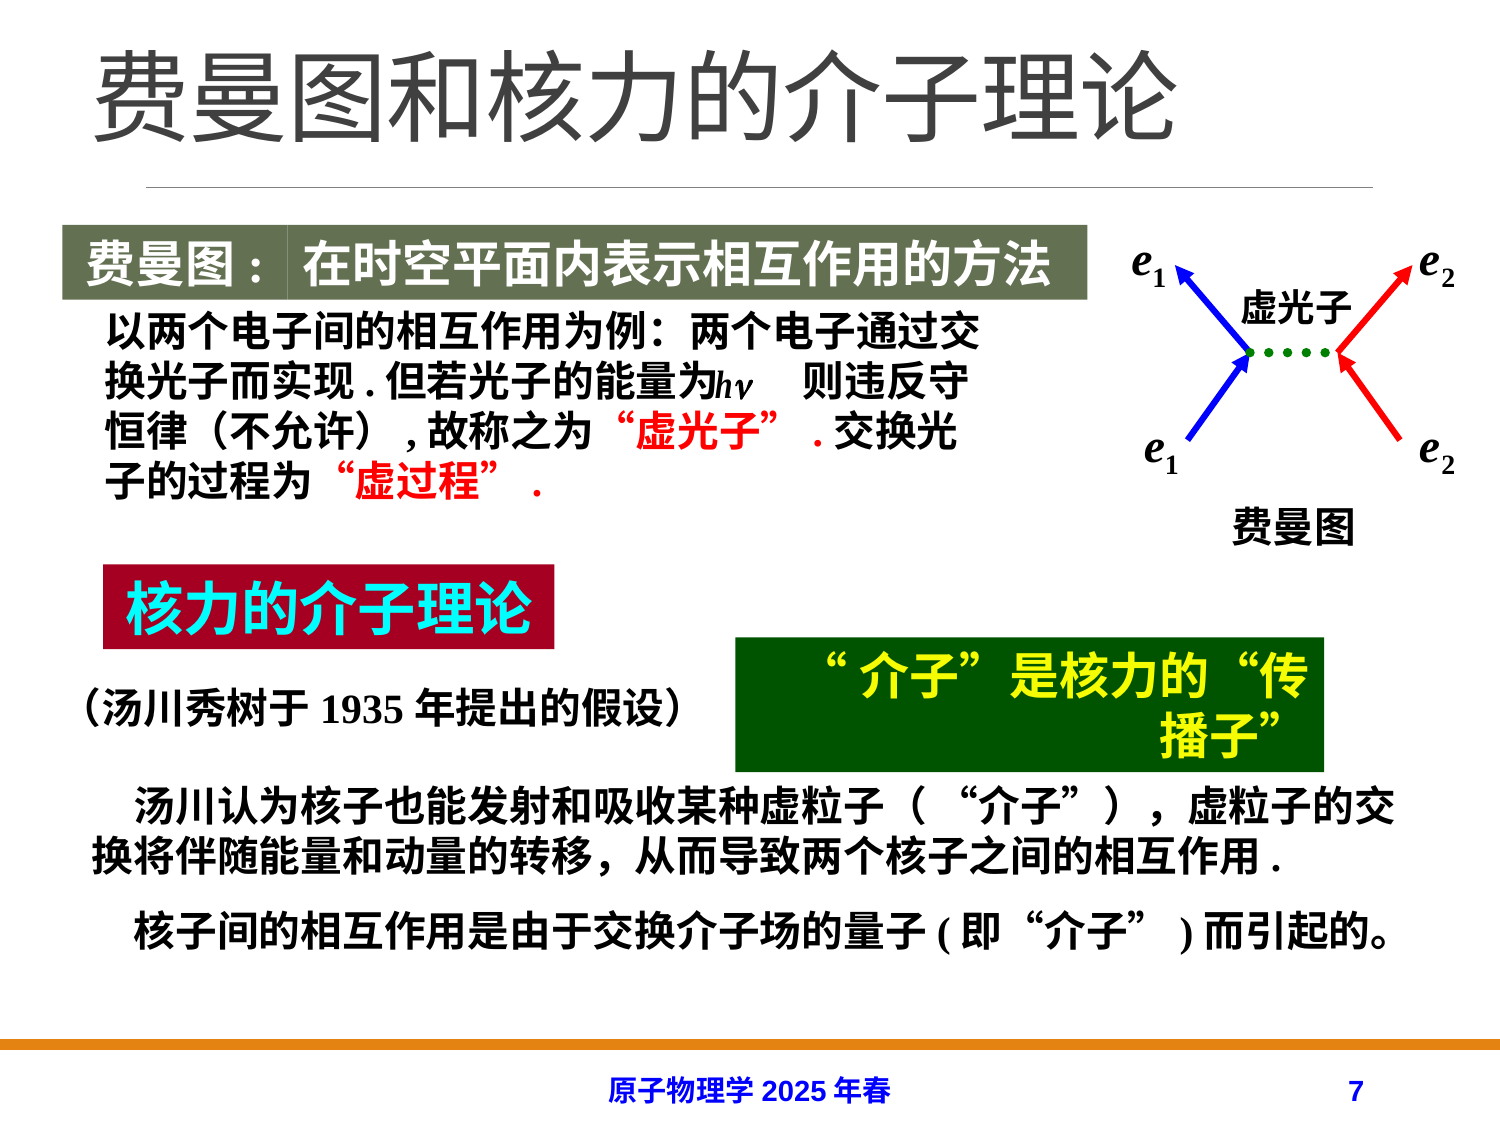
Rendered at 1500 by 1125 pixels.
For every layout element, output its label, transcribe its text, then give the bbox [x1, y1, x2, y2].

text_box 费曼图 [1216, 493, 1372, 559]
text_box （汤川秀树于1935年提出的假设） [45, 674, 722, 740]
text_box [88, 296, 1003, 513]
text_box 核力的介子理论 [103, 564, 555, 650]
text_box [1124, 227, 1465, 484]
text_box 在时空平面内表示相互作用的方法 [287, 224, 1088, 300]
slide_number 7 [1218, 1059, 1380, 1120]
title 费曼图和核力的介子理论 [75, 8, 1438, 163]
footer 原子物理学2025年春 [453, 1059, 1047, 1120]
text_box 核子间的相互作用是由于交换介子场的量子(即“介子”)而引起的。 [77, 897, 1390, 963]
text_box 汤川认为核子也能发射和吸收某种虚粒子（ “介子”），虚粒子的交换将伴随能量和动量的转移，从而导致两个核子之间的相互作用. [77, 772, 1427, 888]
text_box 费曼图: [62, 224, 287, 300]
text_box “介子”是核力的“传播子” [735, 637, 1325, 772]
